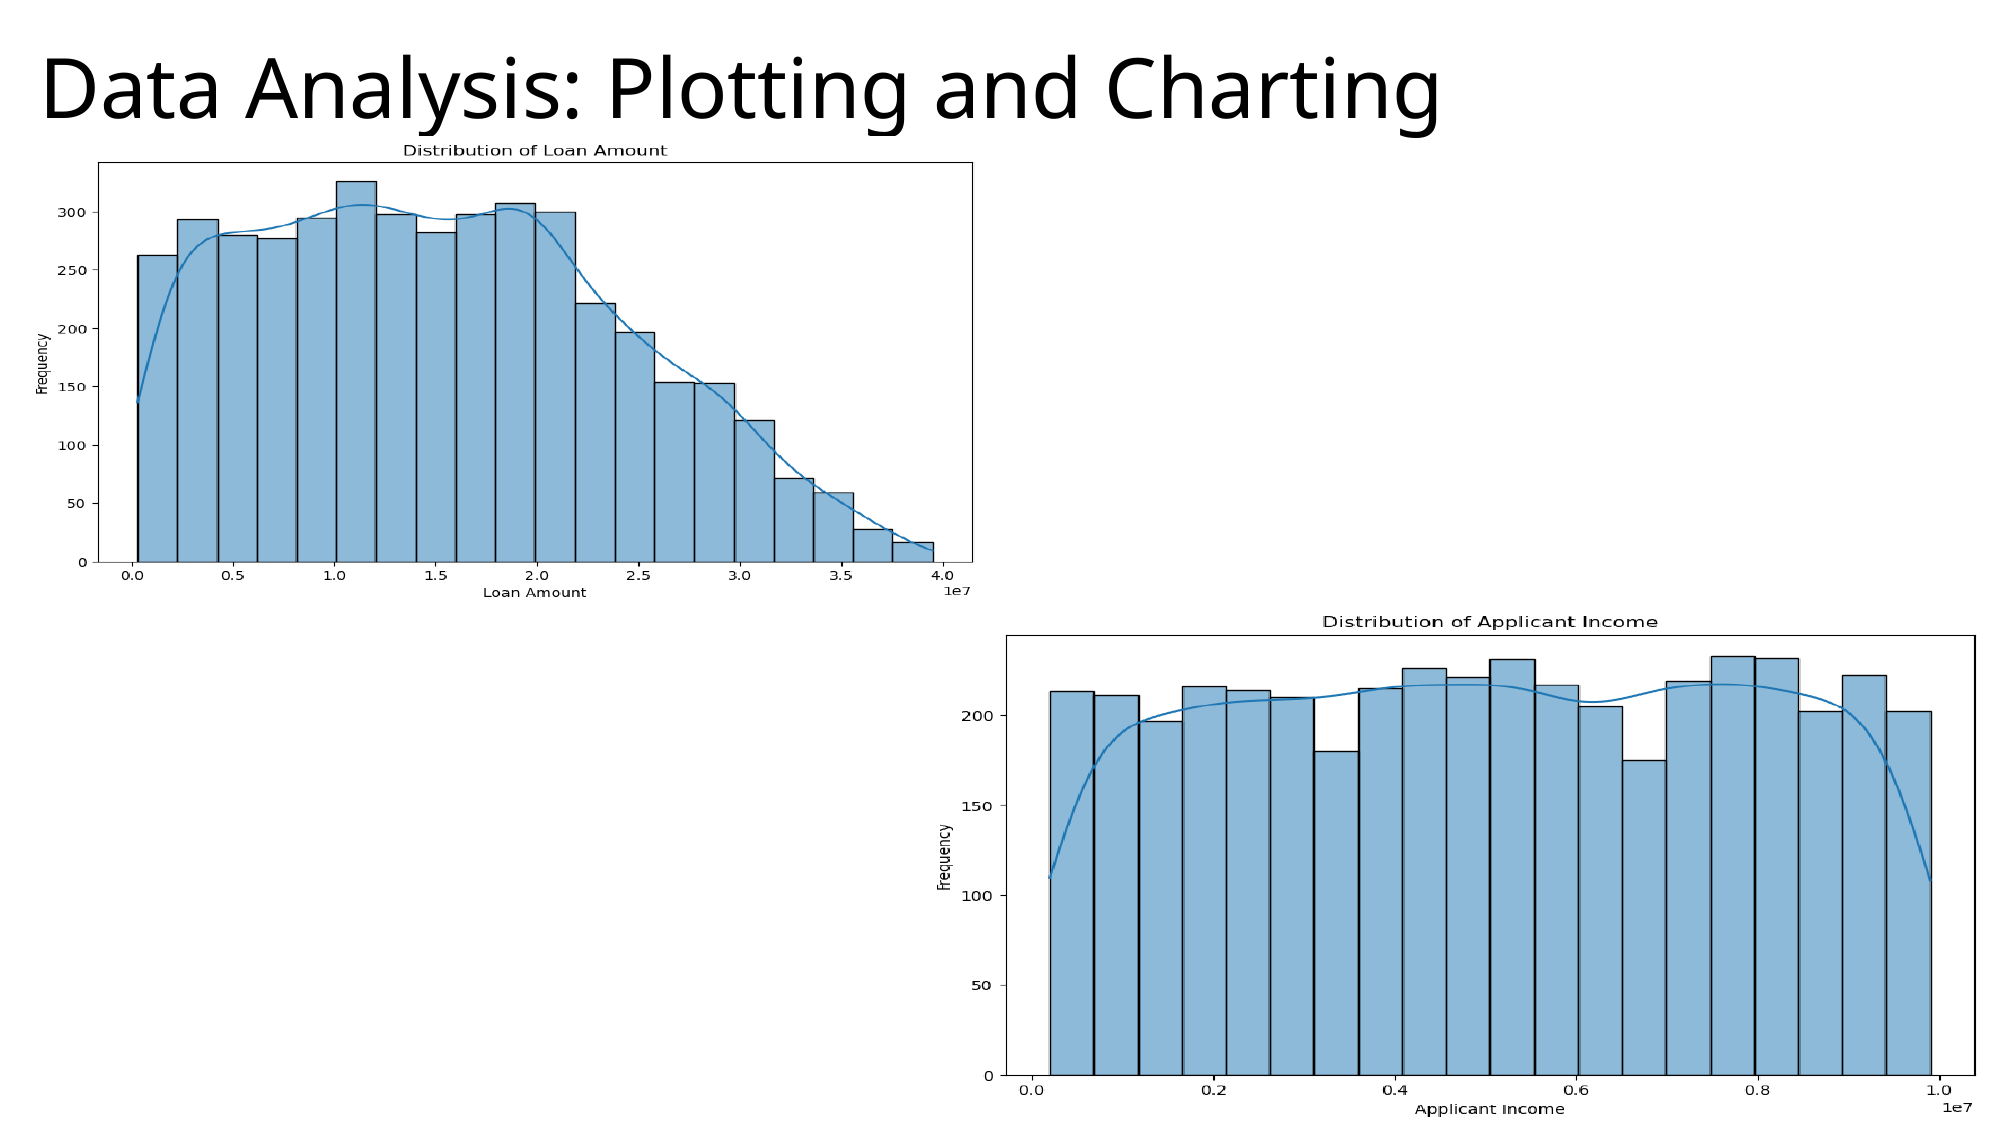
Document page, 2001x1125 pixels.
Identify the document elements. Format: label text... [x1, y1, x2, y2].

picture [24, 136, 1986, 1125]
text_box Data Analysis: Plotting and Charting [24, 28, 1778, 143]
